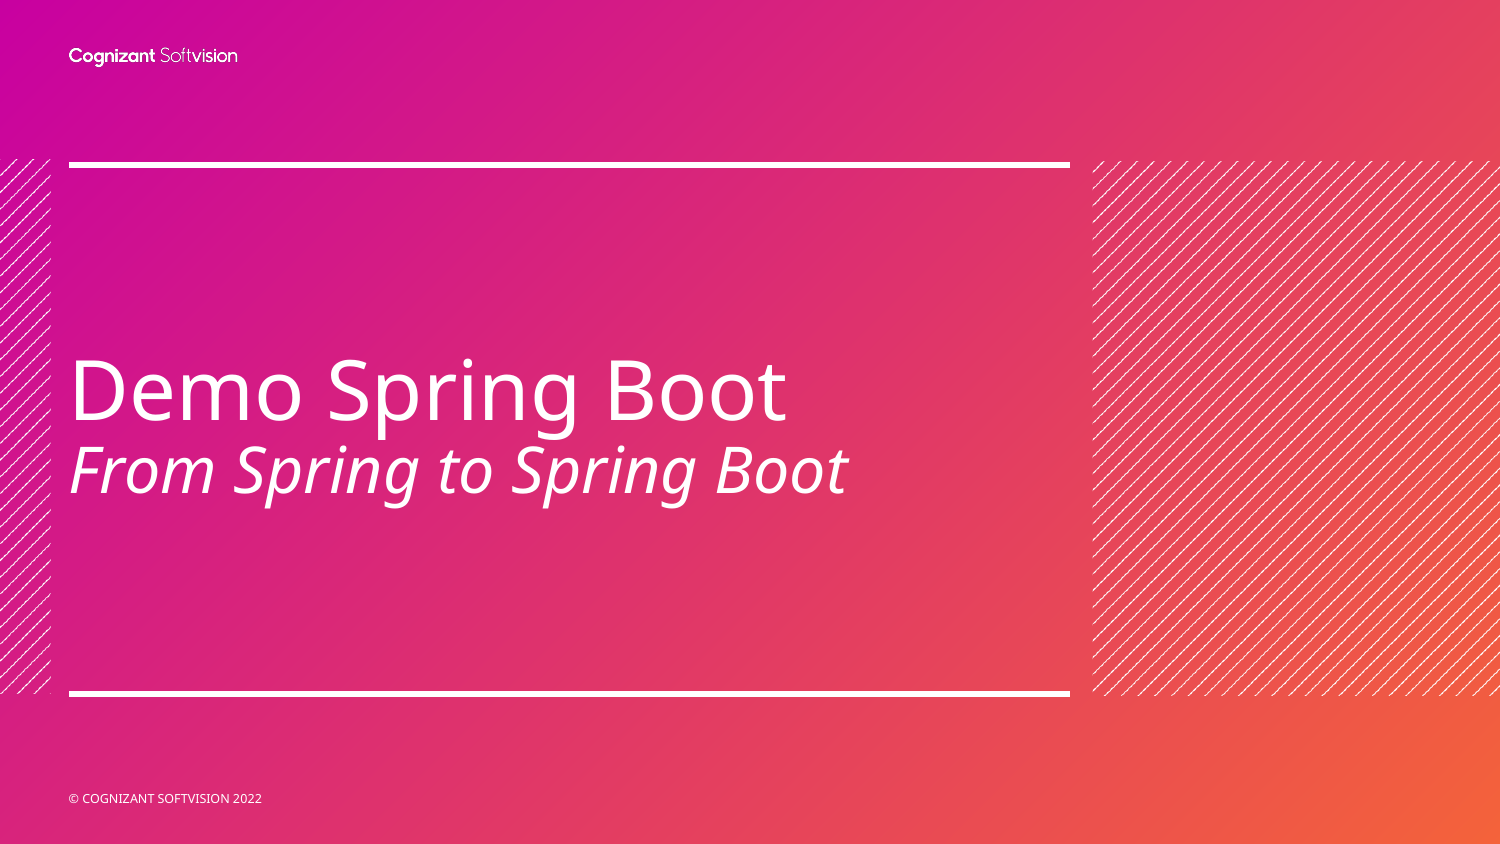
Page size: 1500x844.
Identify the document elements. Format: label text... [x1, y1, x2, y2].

picture [59, 37, 247, 77]
picture [1092, 161, 1500, 696]
picture [0, 159, 51, 694]
title Demo Spring Boot From Spring to Spring Boot [69, 161, 1071, 696]
